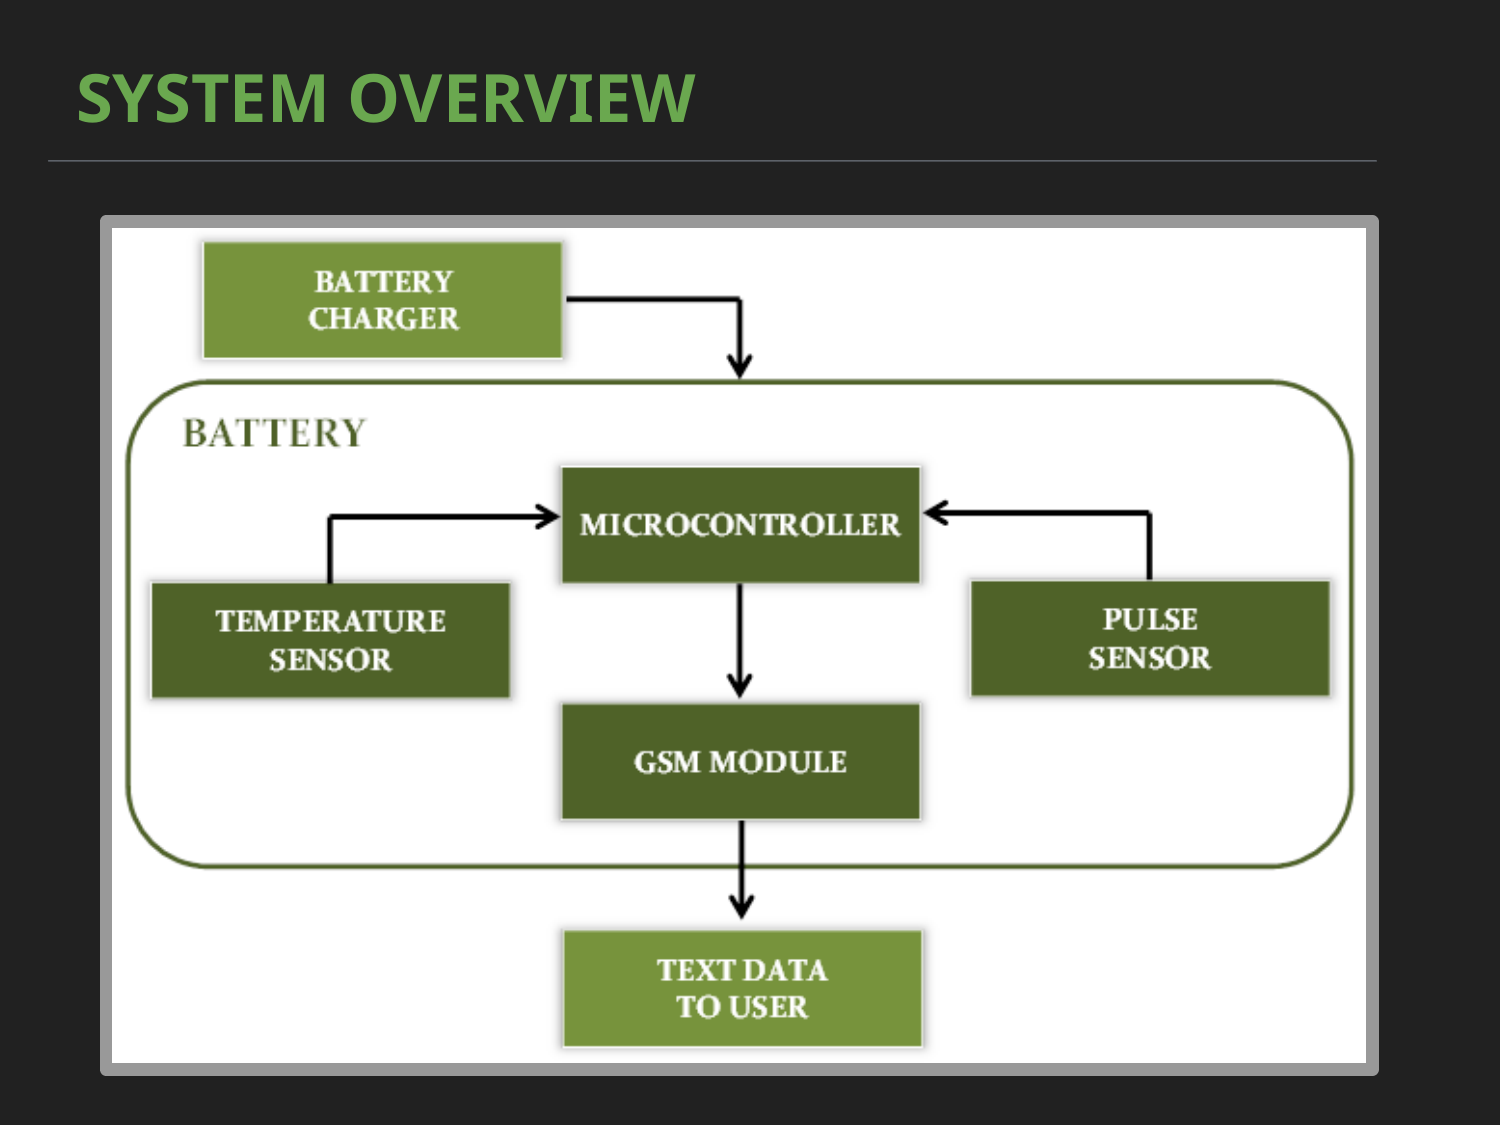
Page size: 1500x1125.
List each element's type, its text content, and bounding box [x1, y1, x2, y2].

title SYSTEM OVERVIEW [61, 48, 925, 141]
picture [112, 227, 1367, 1064]
